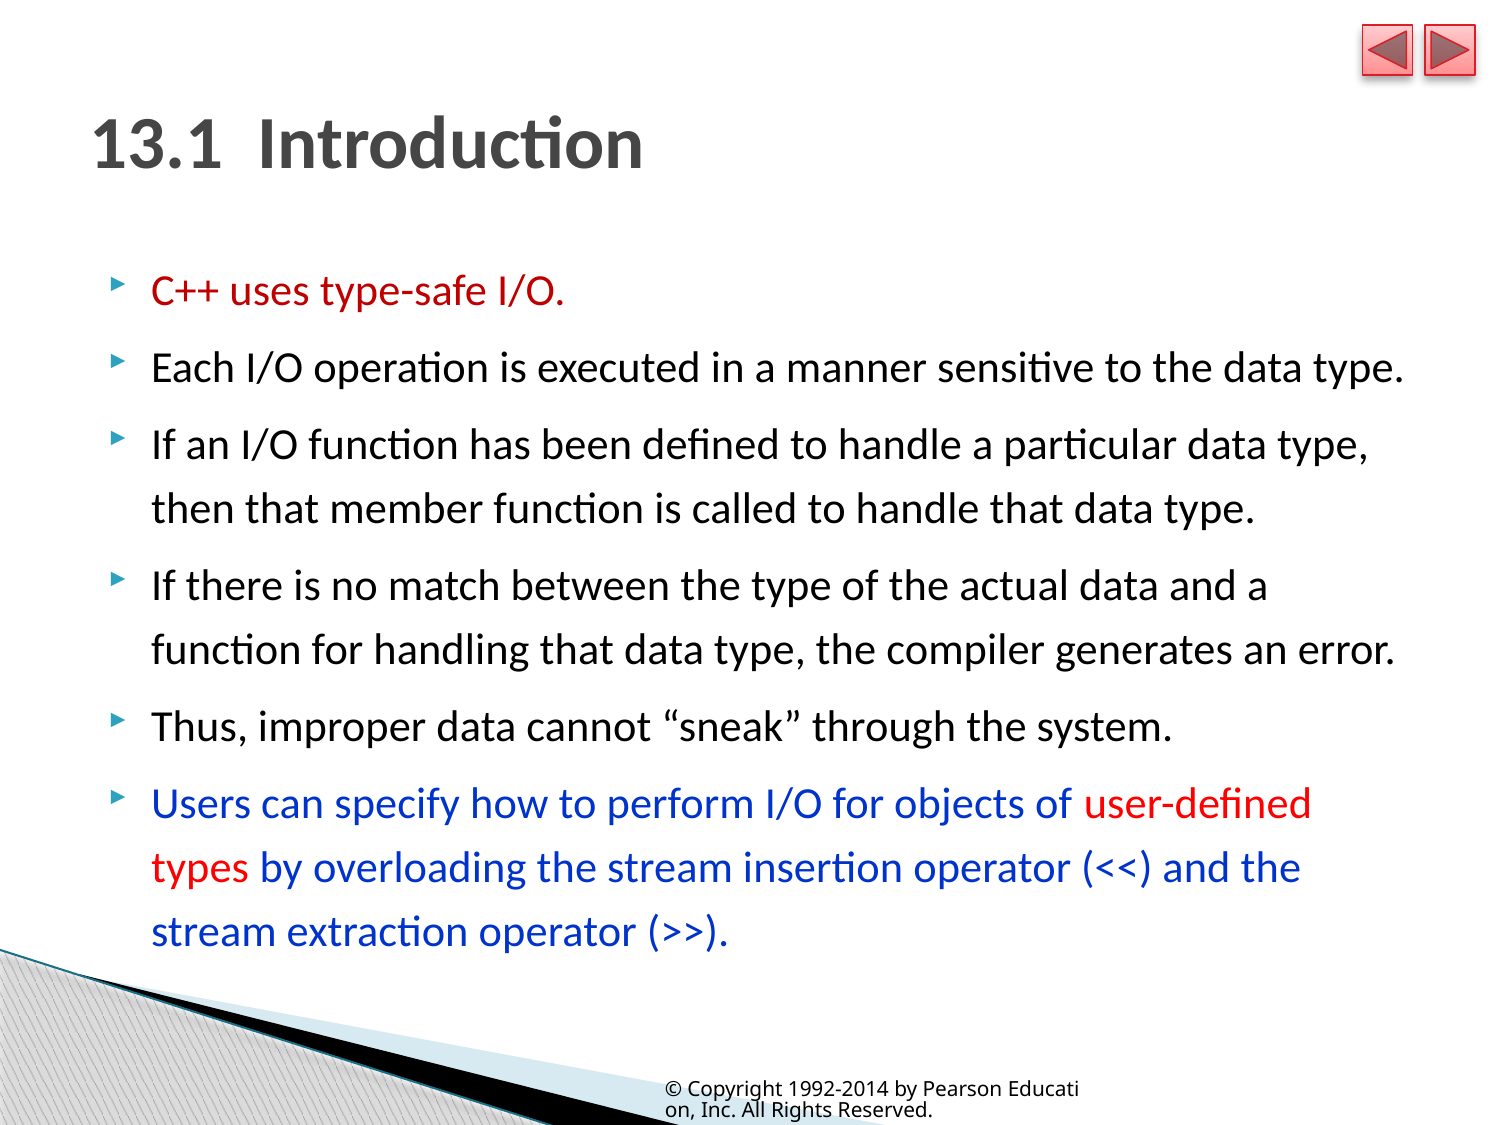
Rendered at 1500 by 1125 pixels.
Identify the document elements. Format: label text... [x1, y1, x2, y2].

list C++ uses type-safe I/O. Each I/O operation is executed in a manner sensitive to the data type. If an I/O function has been defined to handle a particular data type, then that member function is called to handle that data type. If there is no match between the type of the actual data and a function for handling that data type, the compiler generates an error. Thus, improper data cannot “sneak” through the system. Users can specify how to perform I/O for objects of user-defined types by overloading the stream insertion operator (<<) and the stream extraction operator (>>). [75, 242, 1425, 986]
footer © Copyright 1992-2014 by Pearson Education, Inc. All Rights Reserved. [650, 1051, 1105, 1112]
title 13.1 Introduction [75, 45, 1425, 233]
